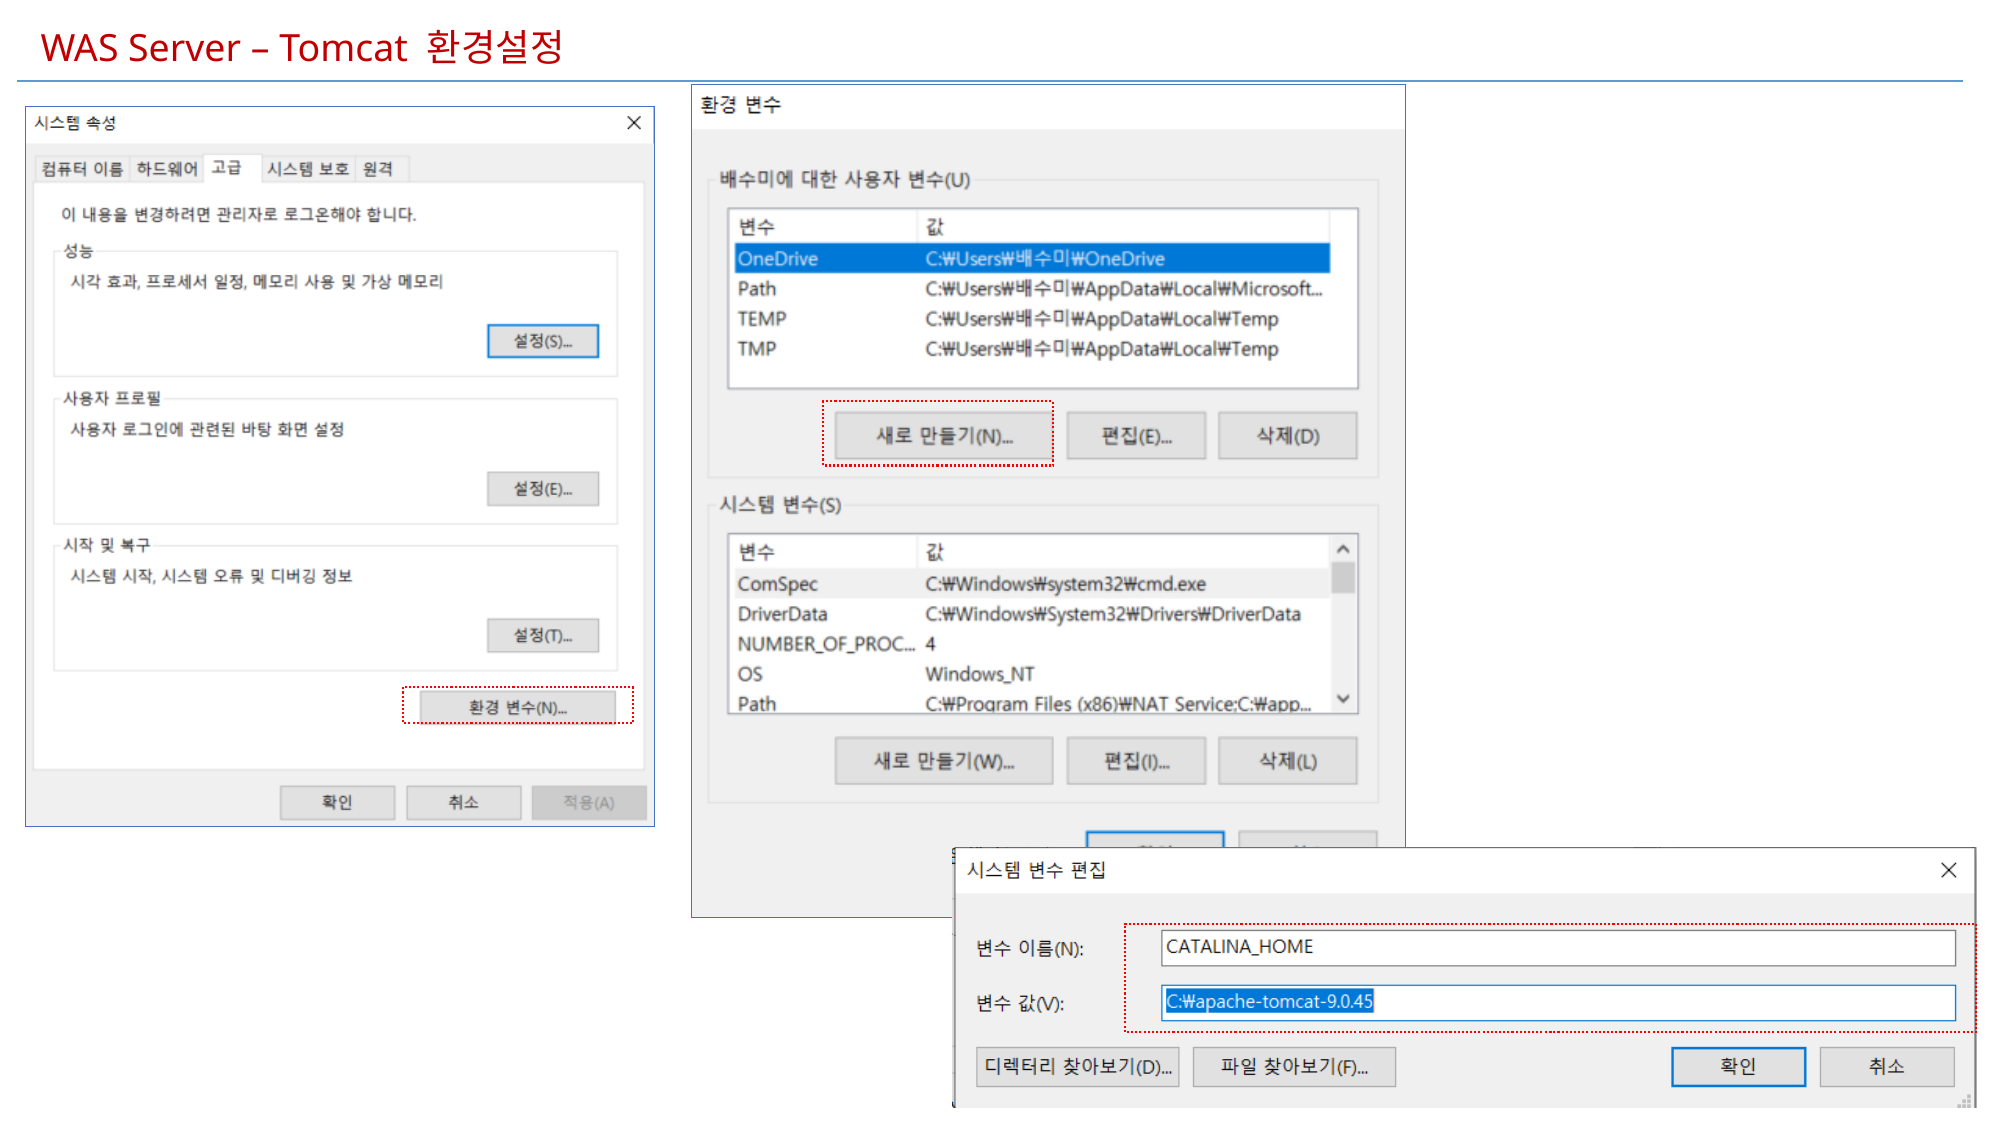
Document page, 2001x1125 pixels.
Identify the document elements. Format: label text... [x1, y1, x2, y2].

picture [691, 84, 1977, 1109]
text_box WAS Server – Tomcat 환경설정 [25, 16, 729, 77]
picture [25, 106, 655, 827]
